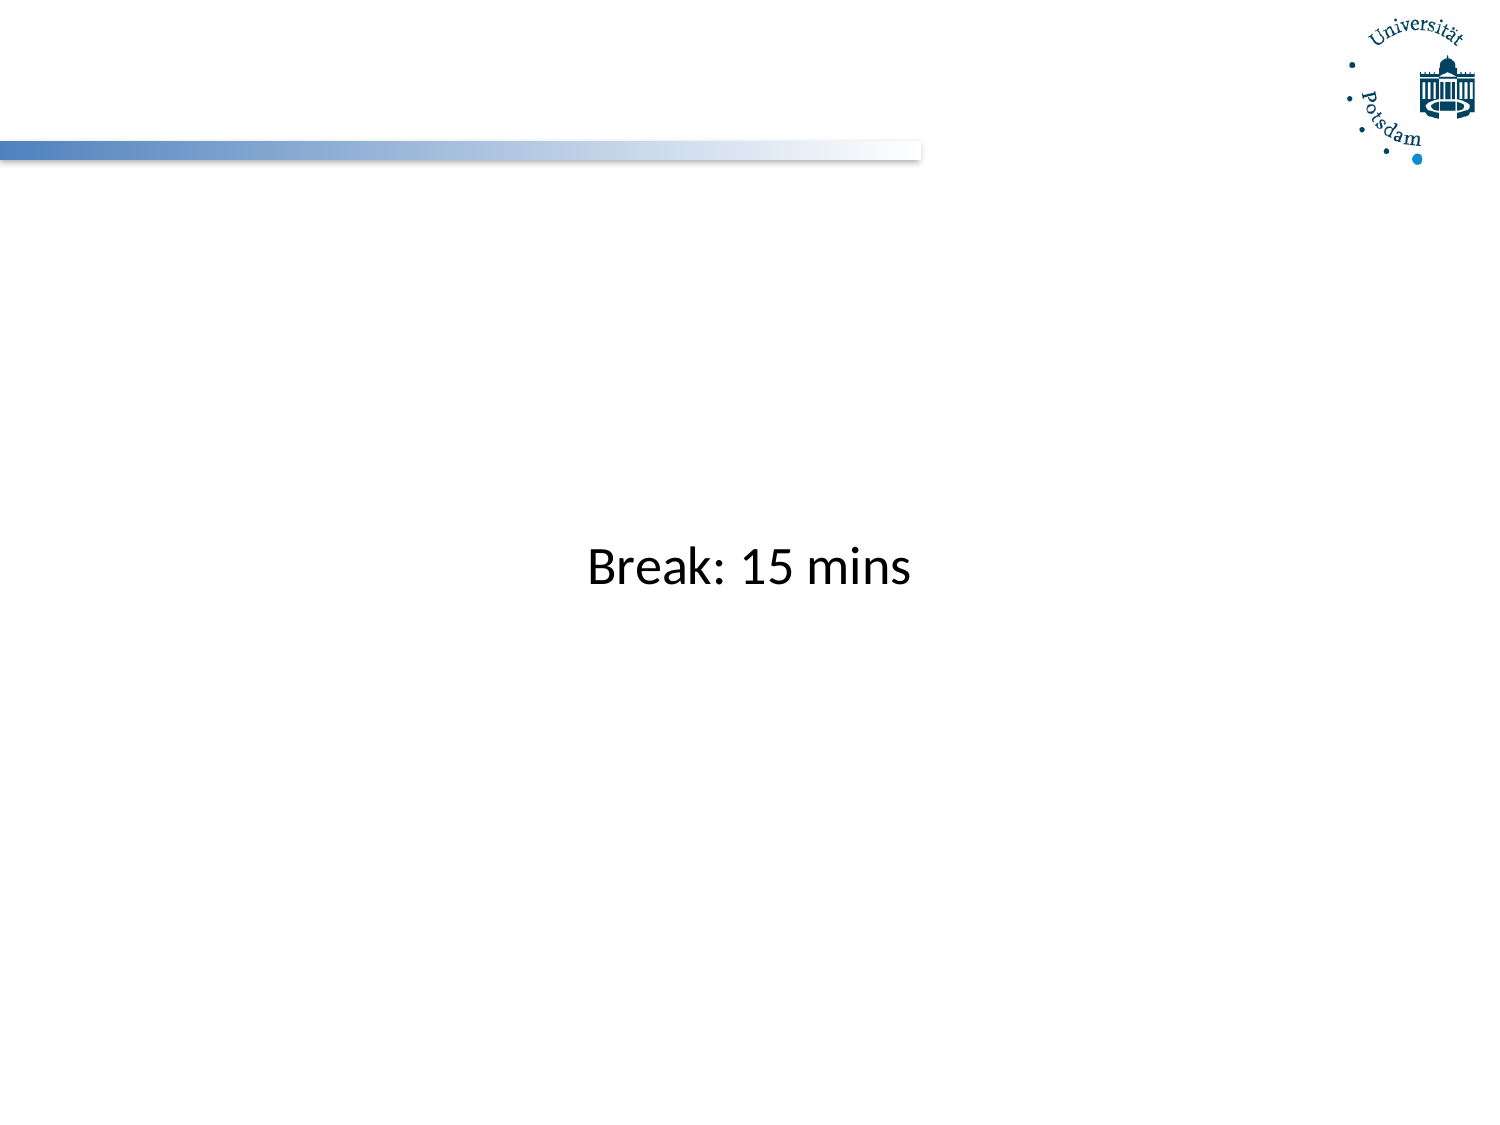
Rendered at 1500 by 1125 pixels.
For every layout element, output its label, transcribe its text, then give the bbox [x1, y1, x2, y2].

text_box Break: 15 mins [473, 521, 1027, 604]
picture [1338, 18, 1475, 166]
picture [1427, 79, 1469, 110]
